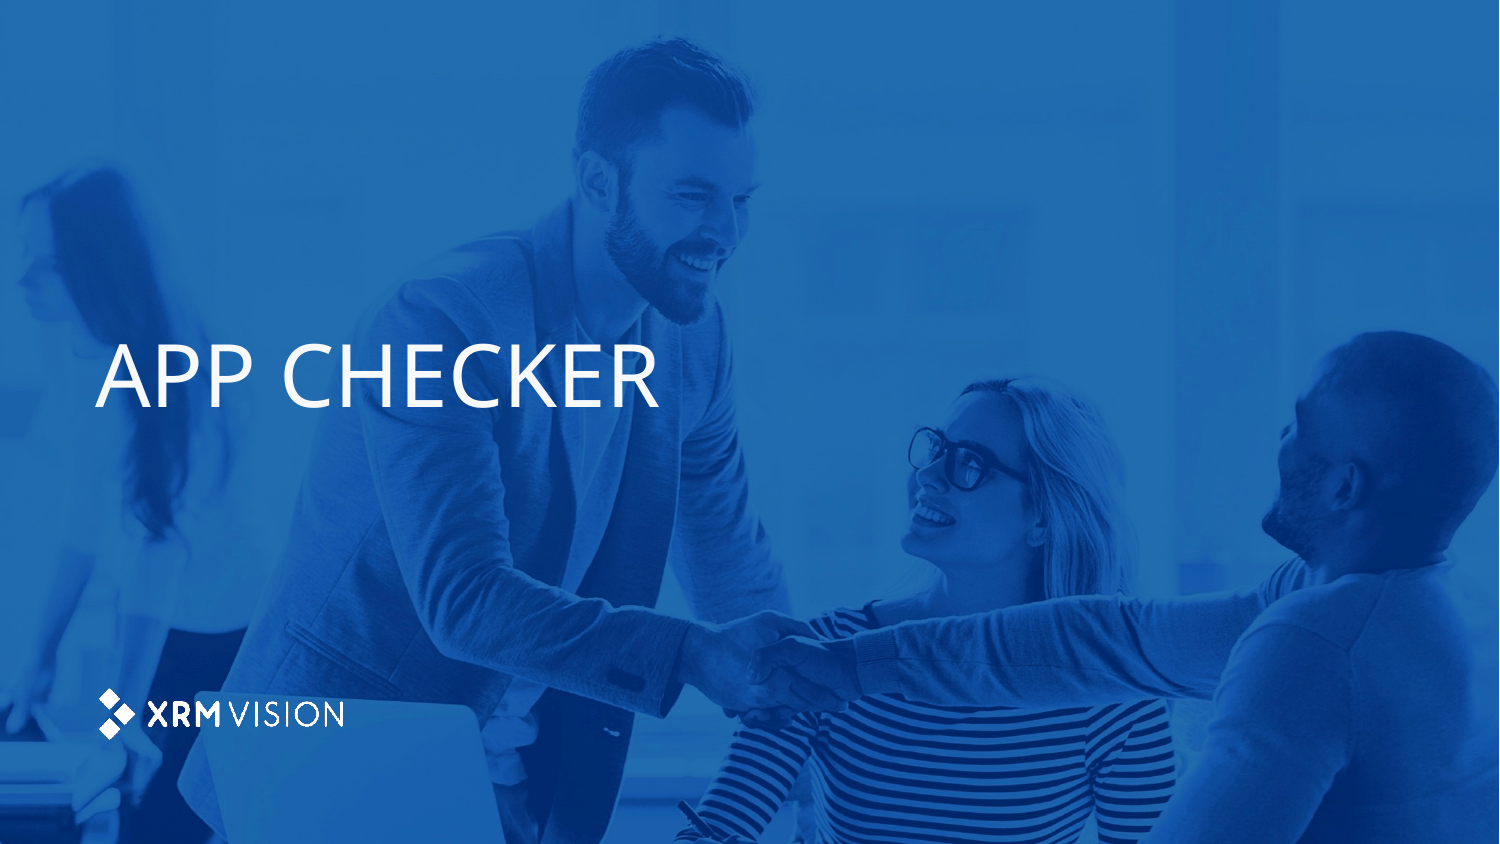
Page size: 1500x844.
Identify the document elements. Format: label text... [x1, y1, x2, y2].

picture [0, 0, 1499, 844]
list APP CHECKER [80, 324, 1344, 481]
